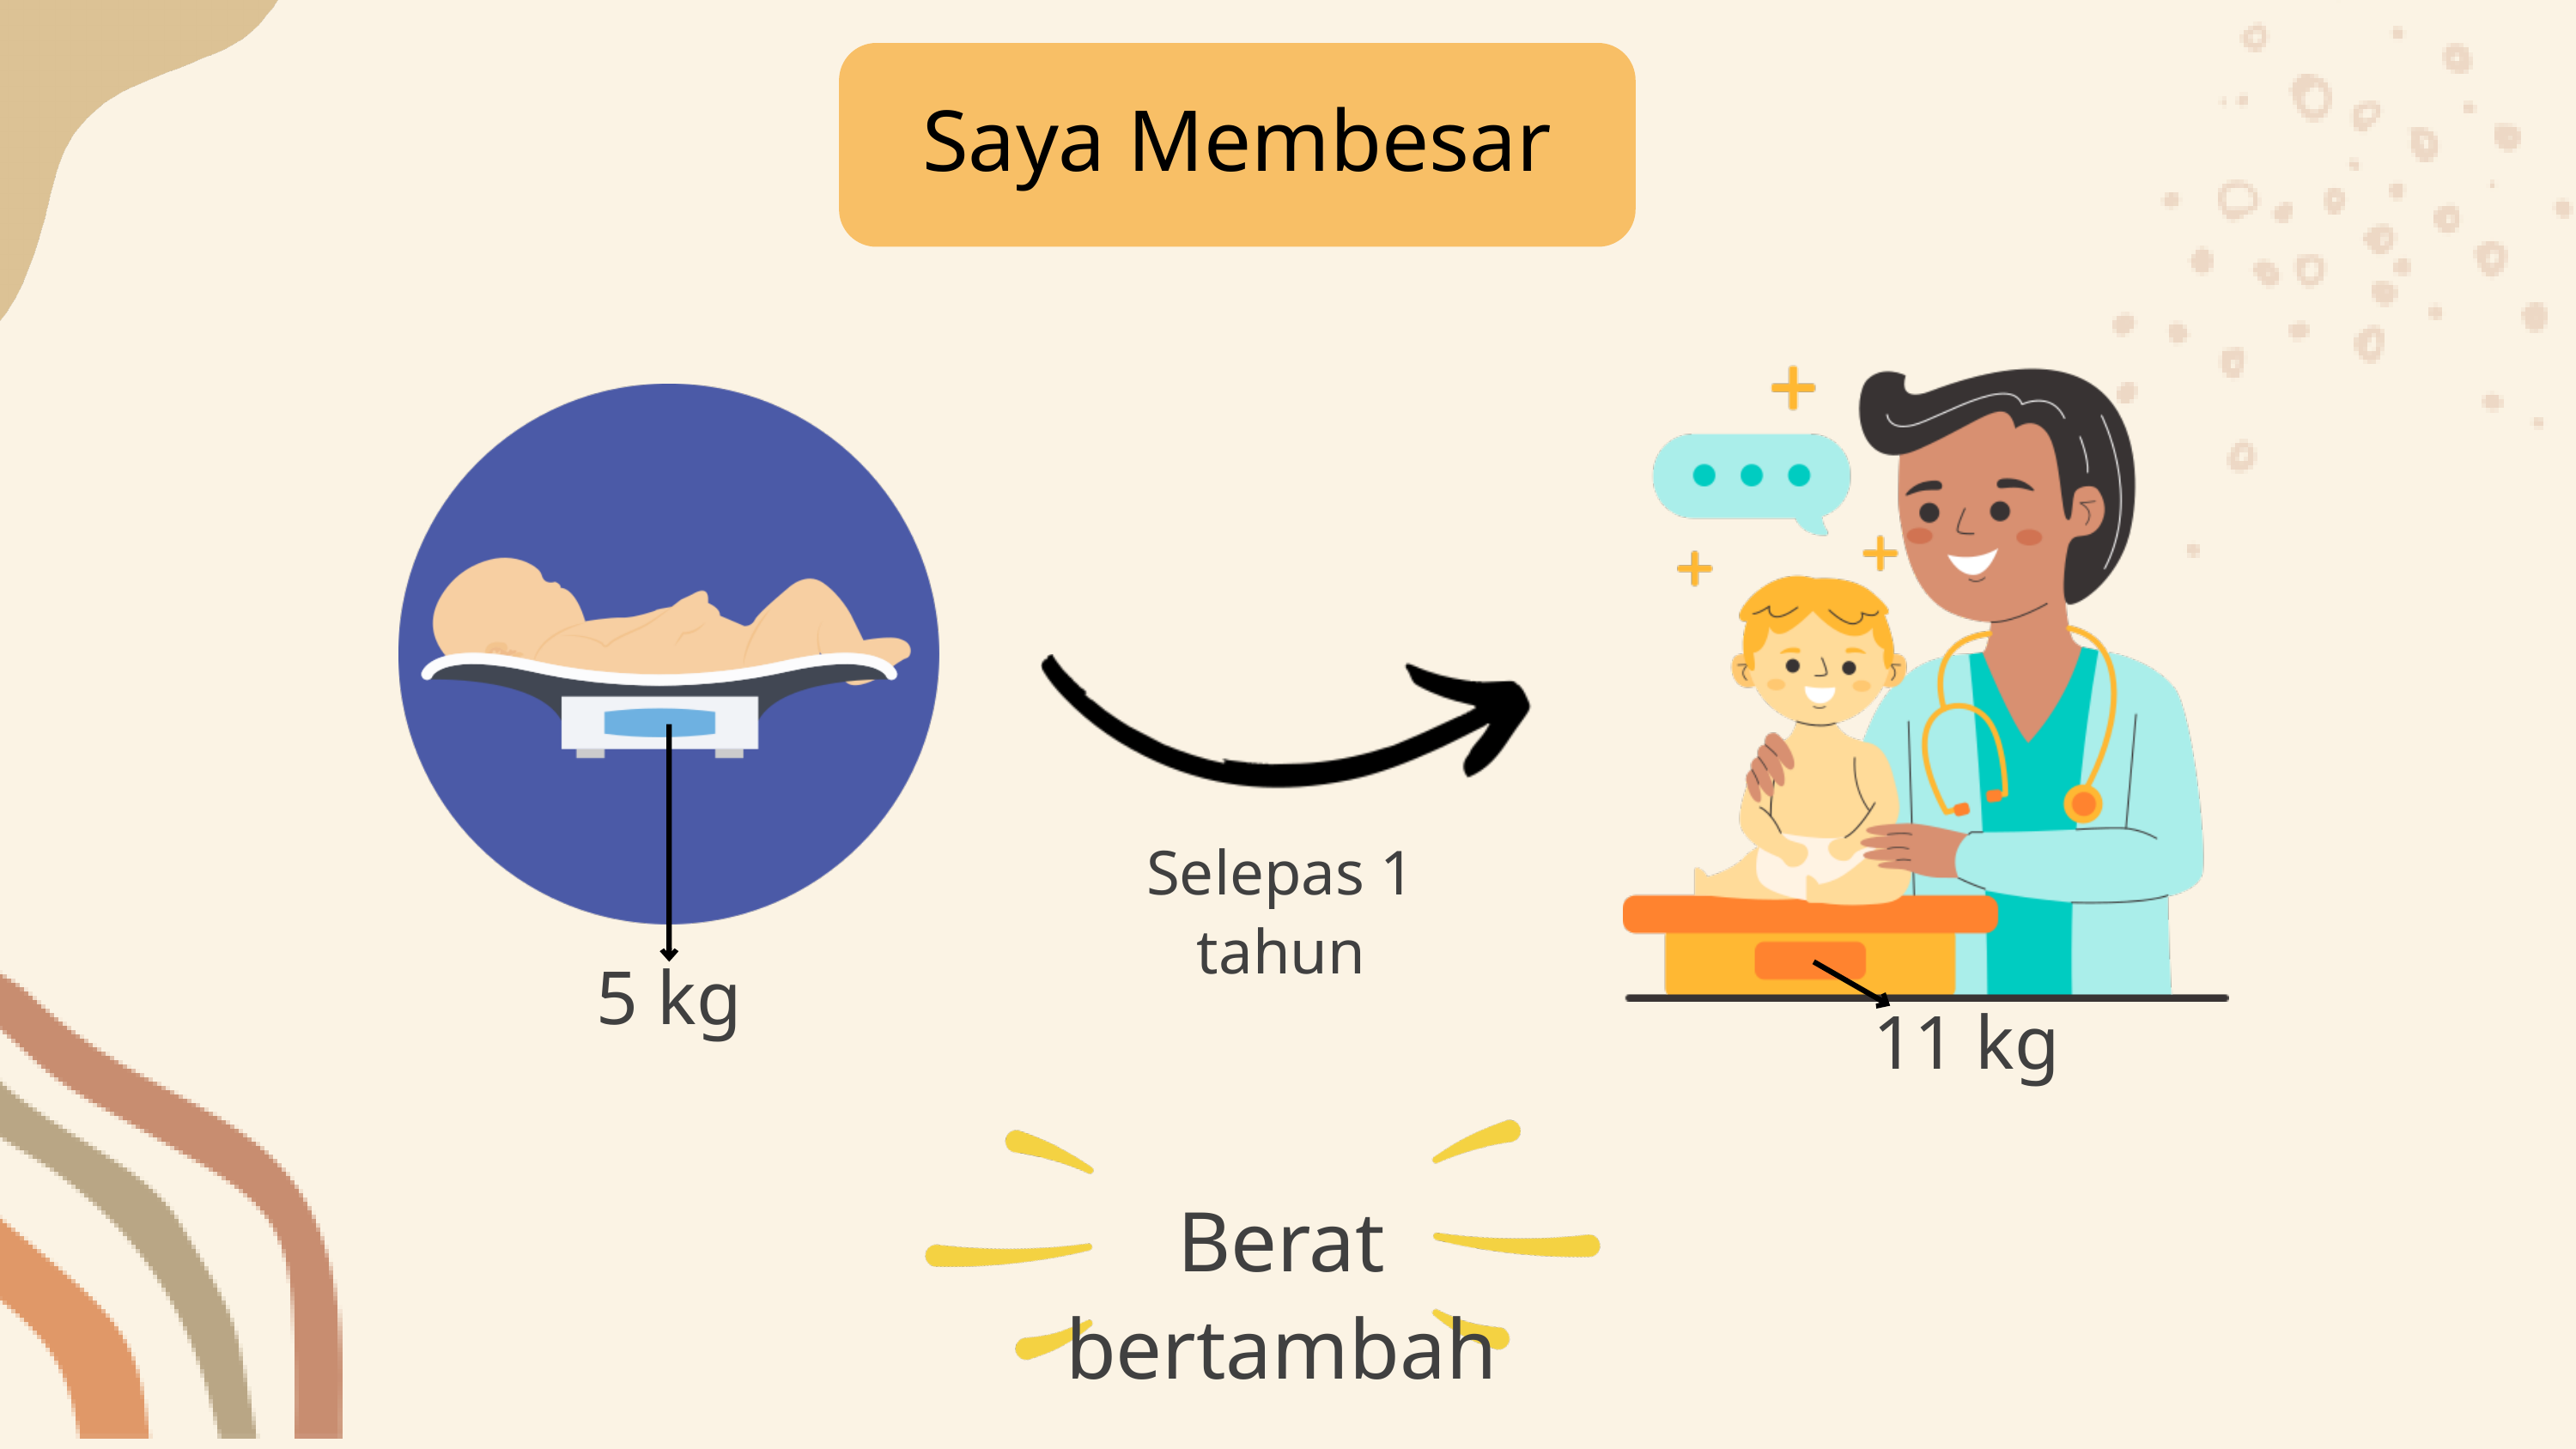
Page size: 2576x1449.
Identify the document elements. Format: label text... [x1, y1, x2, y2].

picture [1623, 0, 2576, 1002]
text_box Selepas 1 tahun [1097, 828, 1466, 987]
text_box 11 kg [1864, 1009, 2069, 1084]
picture [398, 384, 940, 925]
picture [0, 961, 343, 1440]
picture [1041, 654, 1535, 795]
picture [0, 0, 290, 347]
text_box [838, 0, 1636, 312]
text_box 5 kg [567, 944, 772, 1040]
picture [907, 1009, 1623, 1449]
